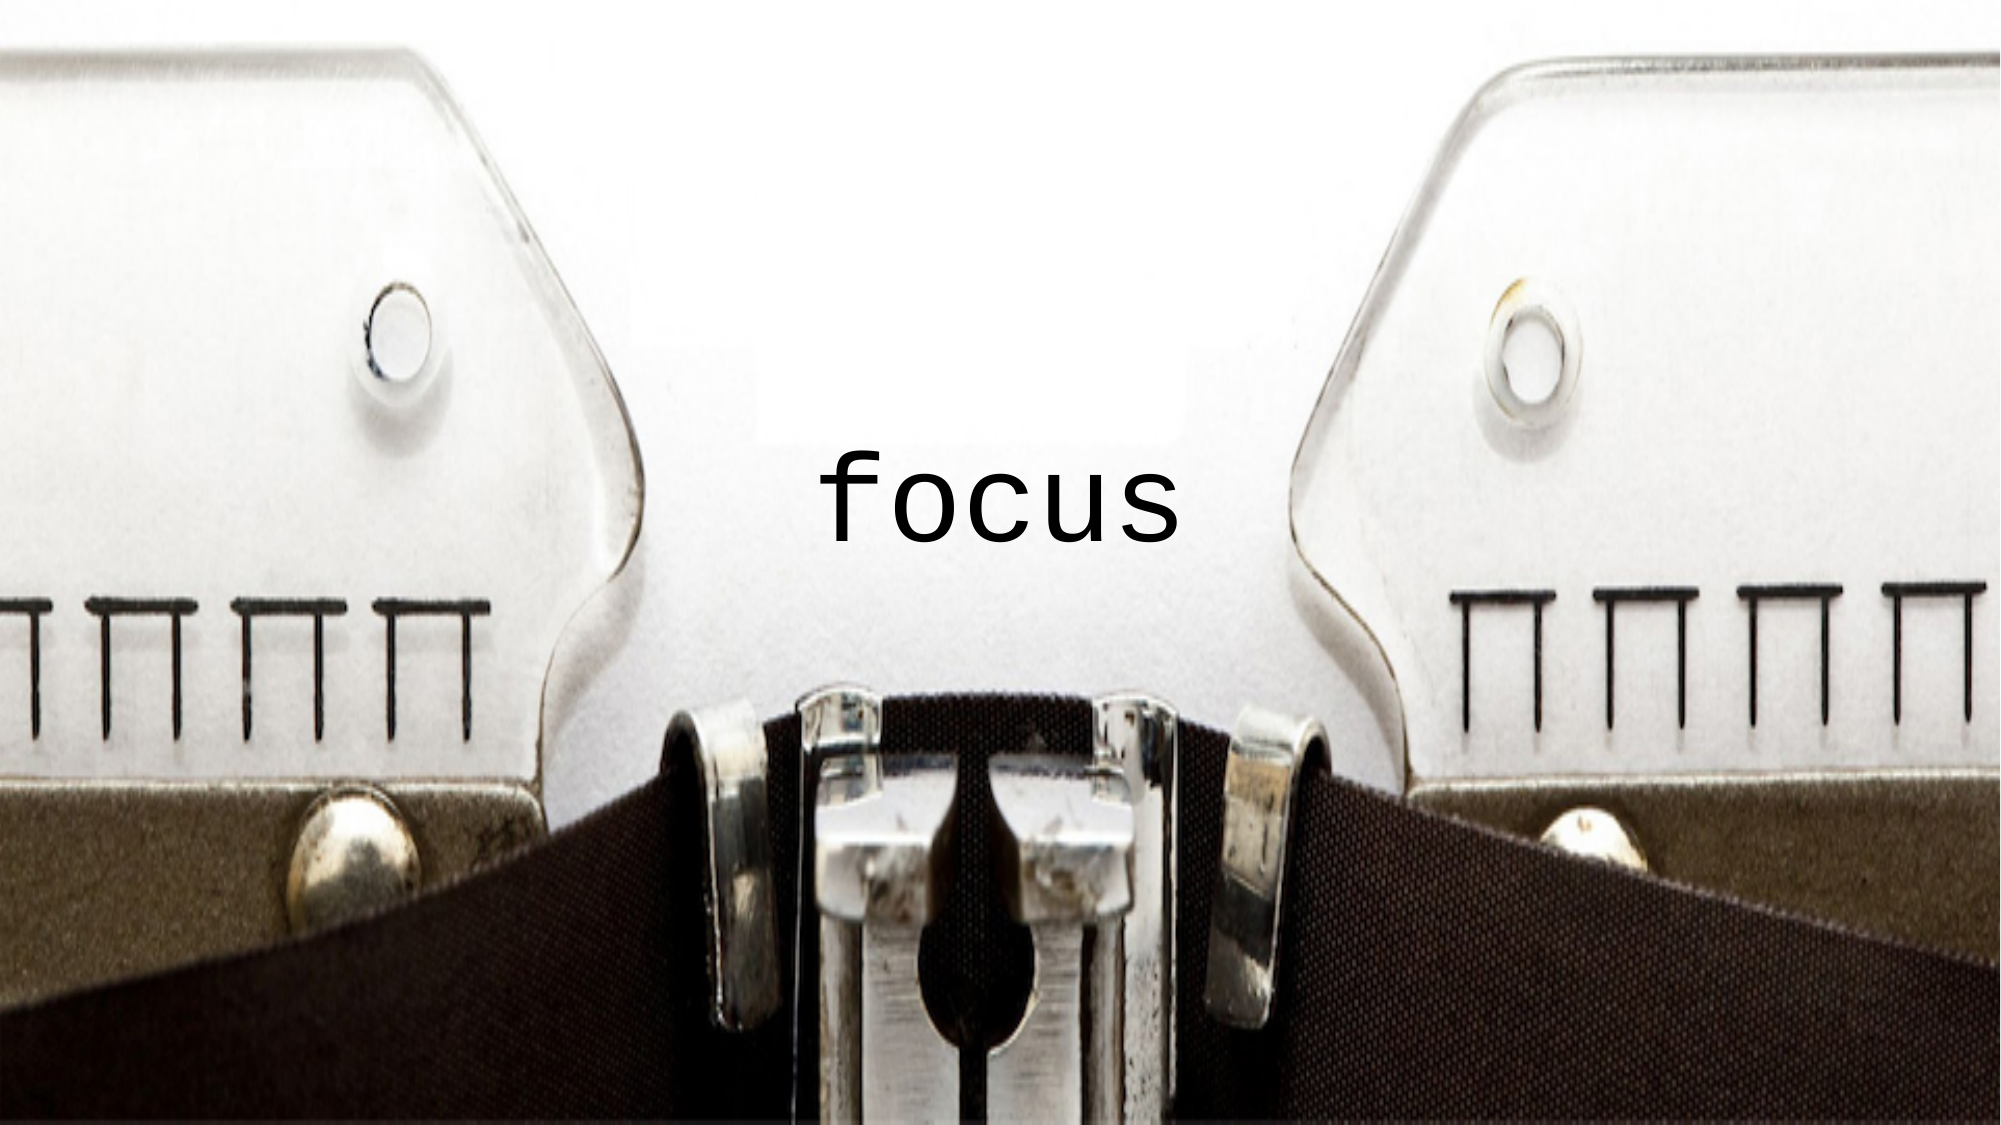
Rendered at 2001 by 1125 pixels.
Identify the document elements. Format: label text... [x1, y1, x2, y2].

text_box [249, 65, 1750, 184]
picture [0, 0, 2001, 1125]
text_box focus [249, 184, 1750, 576]
